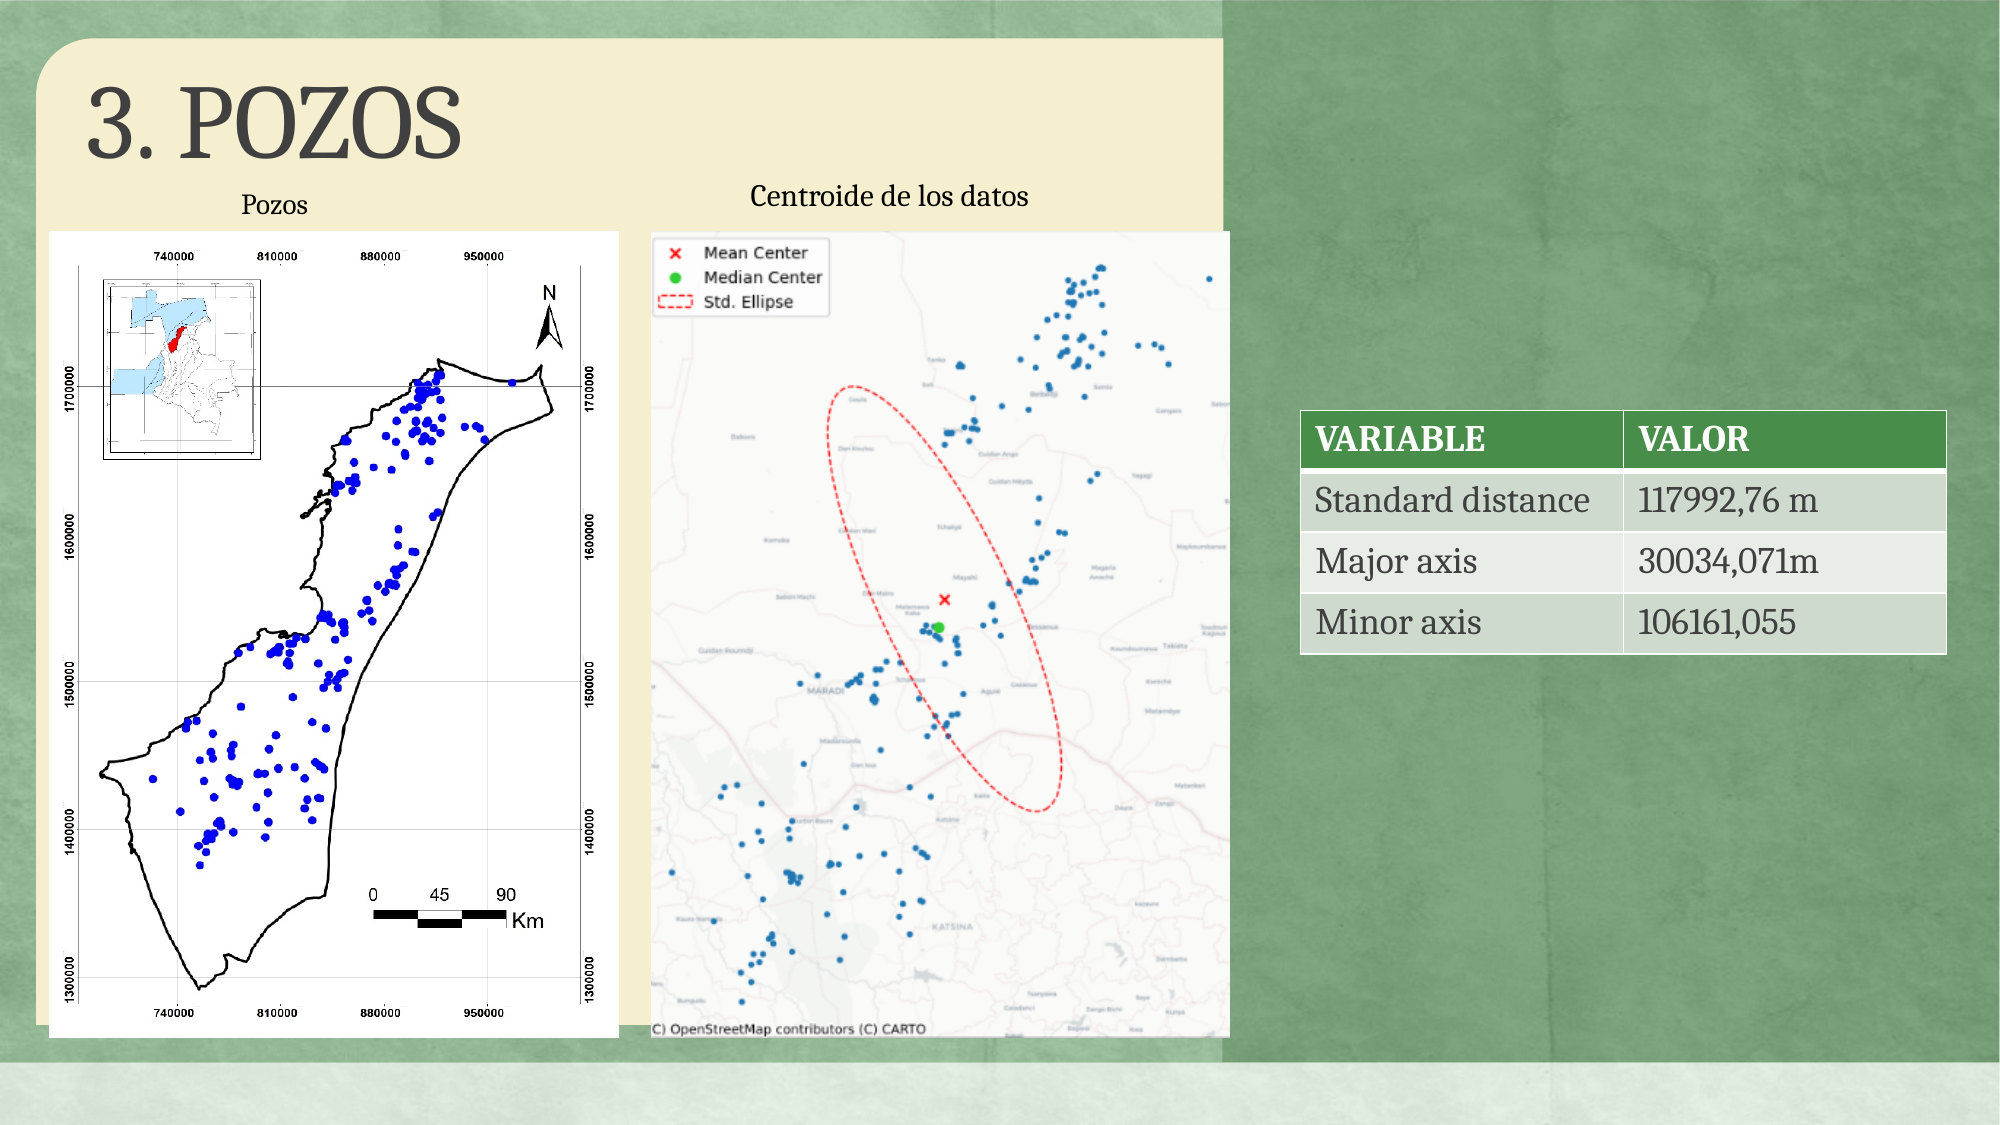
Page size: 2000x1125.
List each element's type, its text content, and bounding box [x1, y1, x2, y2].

table_cell 30034,071m [1624, 533, 1946, 592]
table_cell Minor axis [1301, 594, 1623, 653]
table_cell 117992,76 m [1624, 474, 1946, 531]
table_header VARIABLE [1301, 411, 1623, 468]
table_cell 106161,055 [1624, 594, 1946, 653]
table_header VALOR [1624, 411, 1946, 468]
table_cell Standard distance [1301, 474, 1623, 531]
text_box Centroide de los datos [735, 160, 1243, 221]
table_cell Major axis [1301, 533, 1623, 592]
picture [48, 231, 620, 1039]
title 3. POZOS [71, 38, 1242, 189]
picture [650, 231, 1230, 1039]
text_box Pozos [226, 167, 796, 228]
